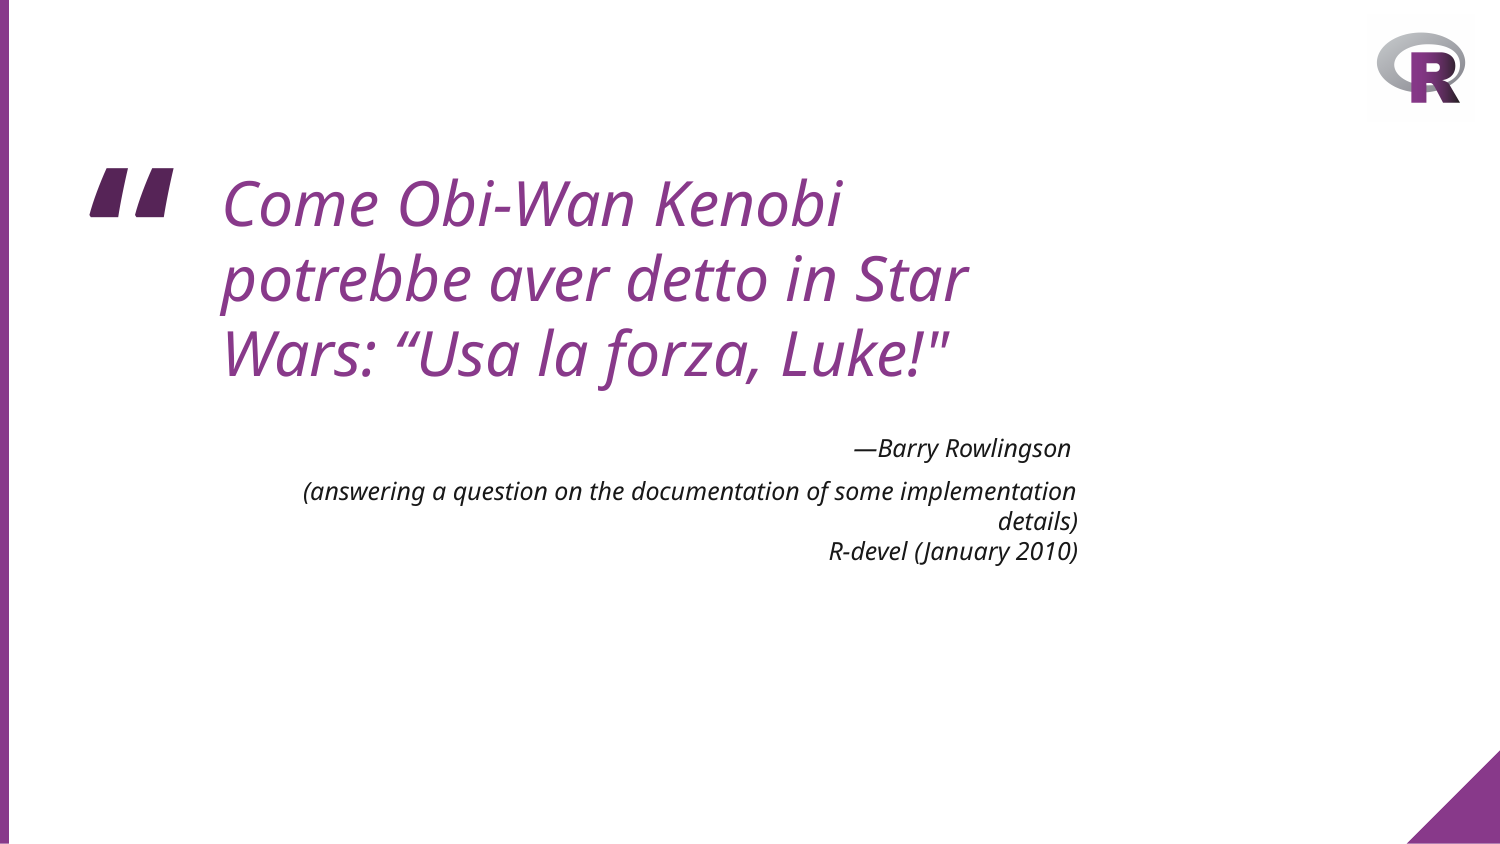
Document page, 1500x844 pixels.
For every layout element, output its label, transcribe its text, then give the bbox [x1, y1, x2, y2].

picture [1367, 14, 1475, 122]
list Come Obi-Wan Kenobi potrebbe aver detto in Star Wars: “Usa la forza, Luke!" [206, 148, 1094, 417]
text_box —Barry Rowlingson (answering a question on the documentation of some implementation details) R-devel (January 2010) [206, 417, 1094, 495]
